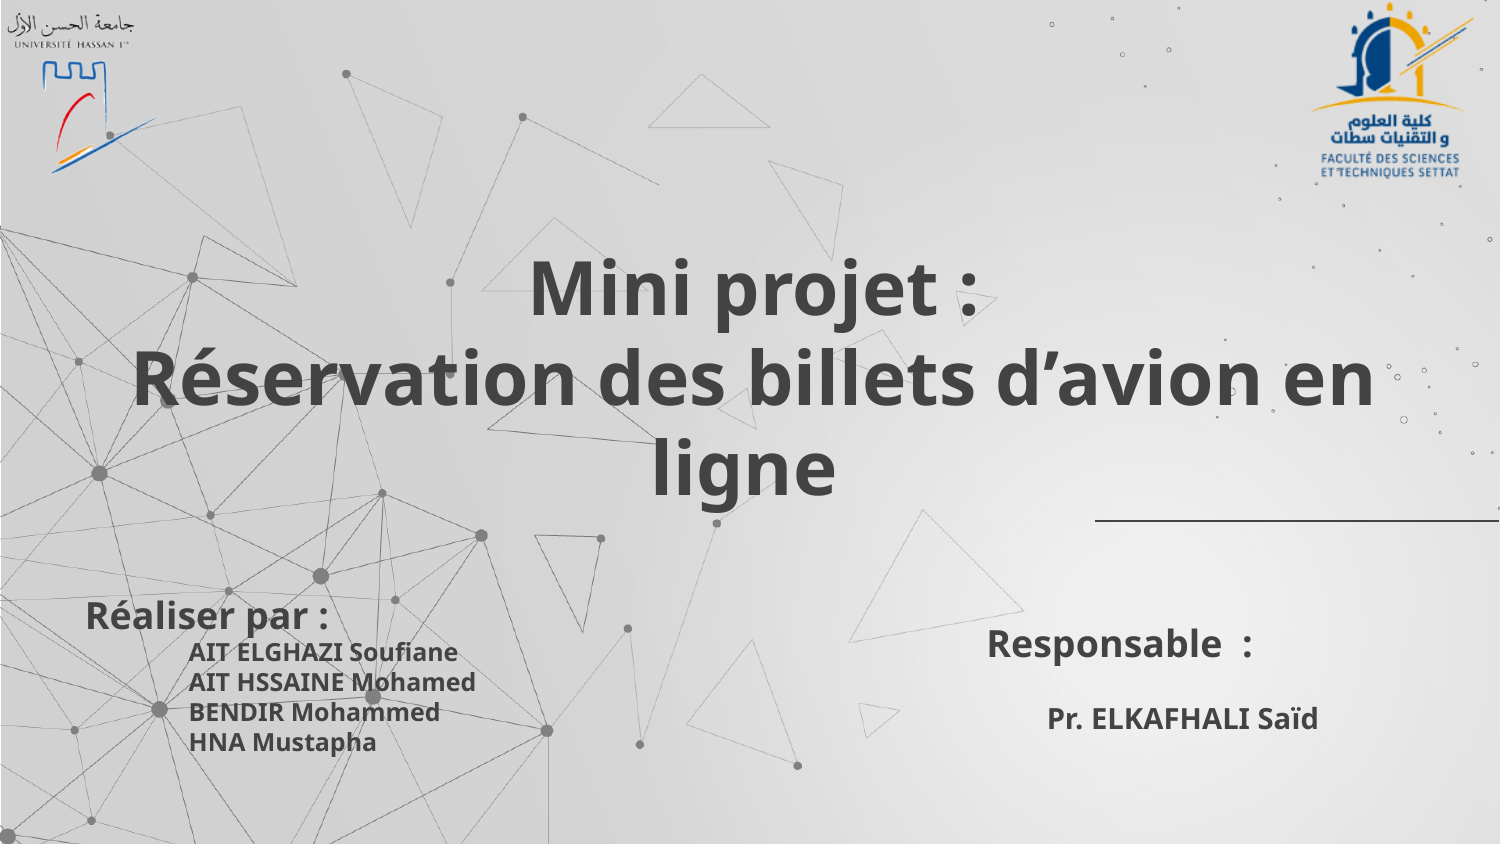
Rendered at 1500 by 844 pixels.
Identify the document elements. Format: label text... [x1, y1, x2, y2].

picture [0, 0, 1500, 844]
text_box Mini projet : Réservation des billets d’avion en ligne [39, 233, 1395, 518]
text_box Réaliser par : AIT ELGHAZI Soufiane AIT HSSAINE Mohamed BENDIR Mohammed HNA Mustapha [68, 603, 695, 768]
subtitle Responsable : Pr. ELKAFHALI Saïd [971, 604, 1395, 753]
